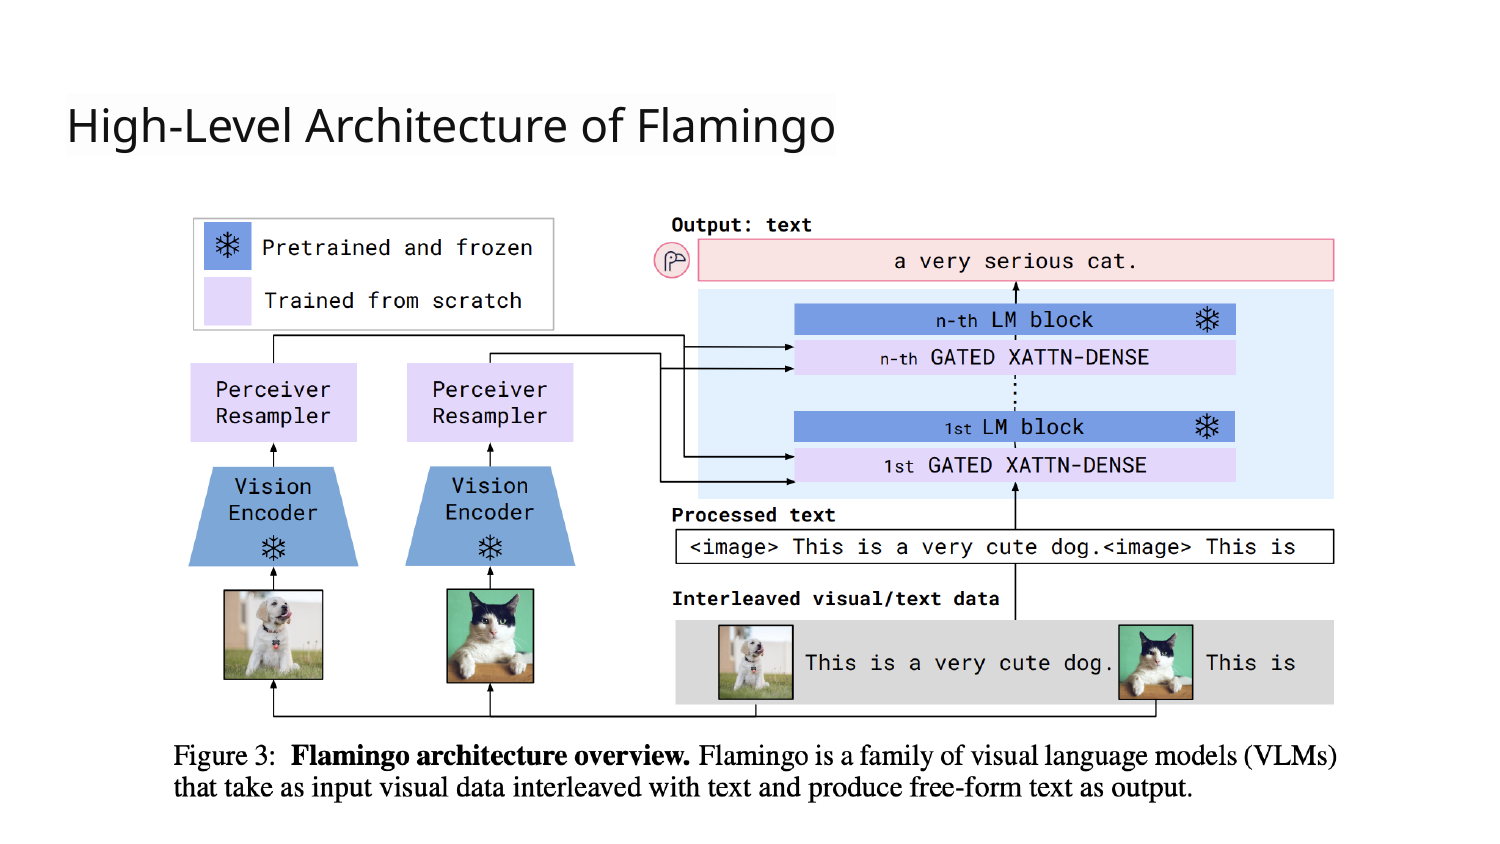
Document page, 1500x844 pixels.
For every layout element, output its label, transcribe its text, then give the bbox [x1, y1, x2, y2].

title High-Level Architecture of Flamingo [51, 72, 1449, 167]
picture [130, 173, 1370, 821]
